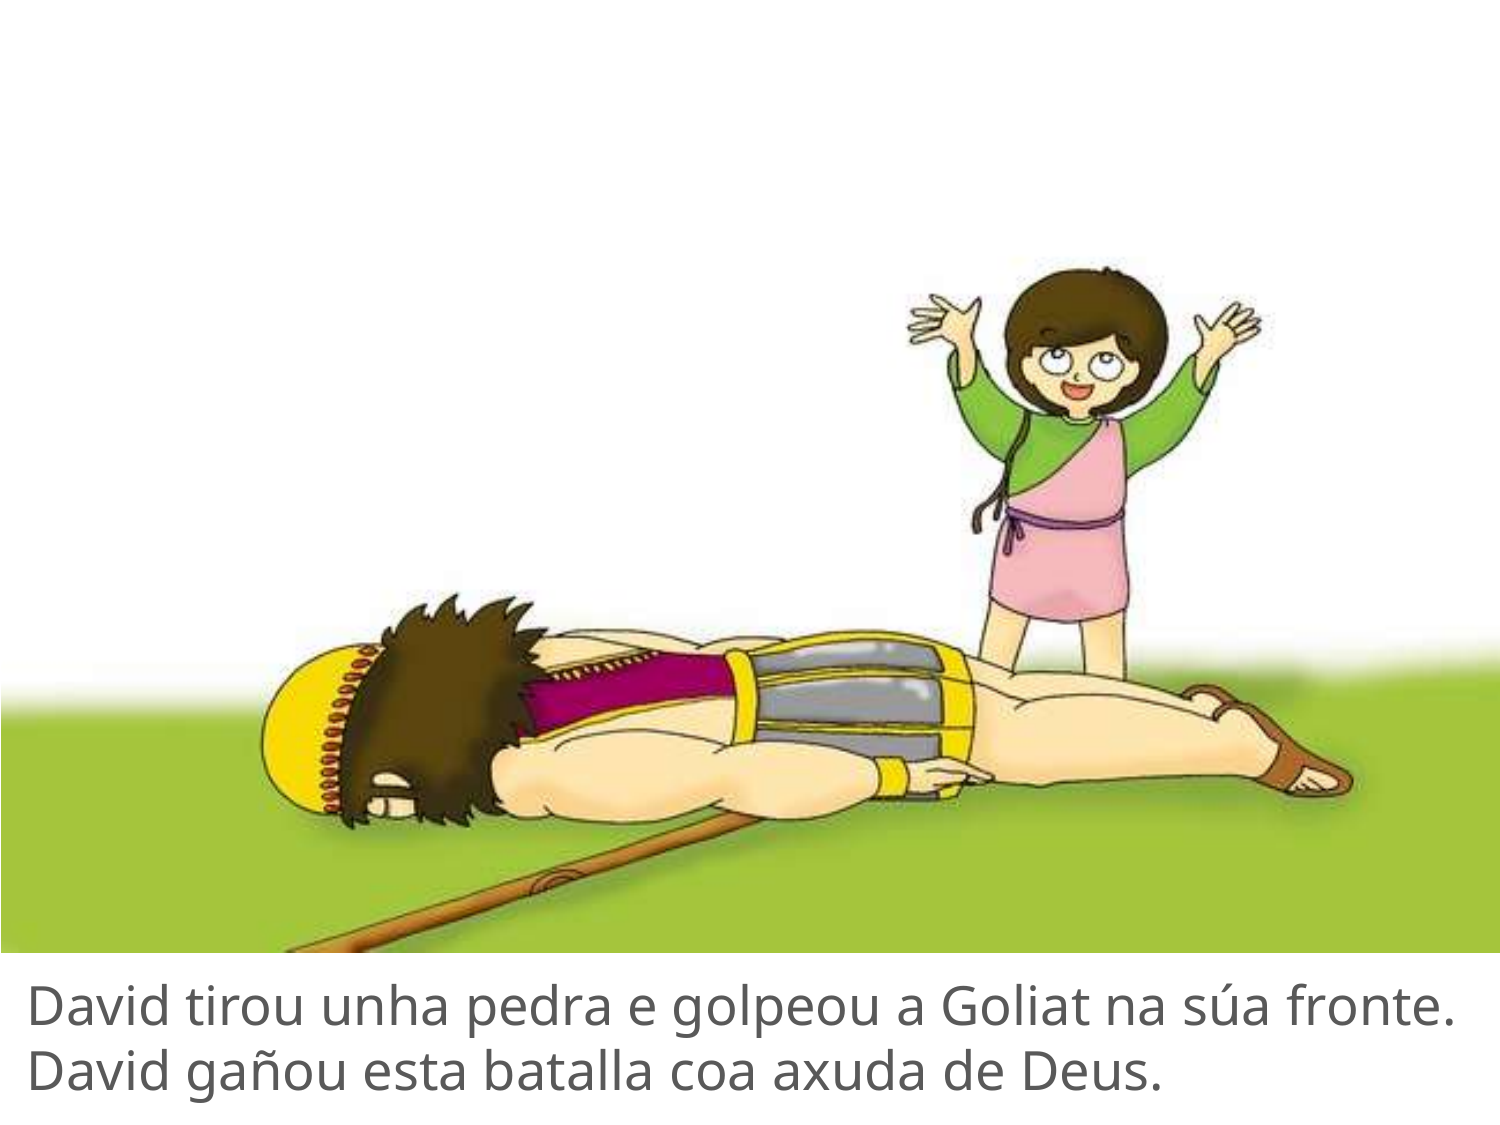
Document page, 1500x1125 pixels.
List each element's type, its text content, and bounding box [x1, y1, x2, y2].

picture [1, 0, 1500, 953]
text_box David tirou unha pedra e golpeou a Goliat na súa fronte. David gañou esta batalla coa axuda de Deus. [11, 964, 1498, 1109]
